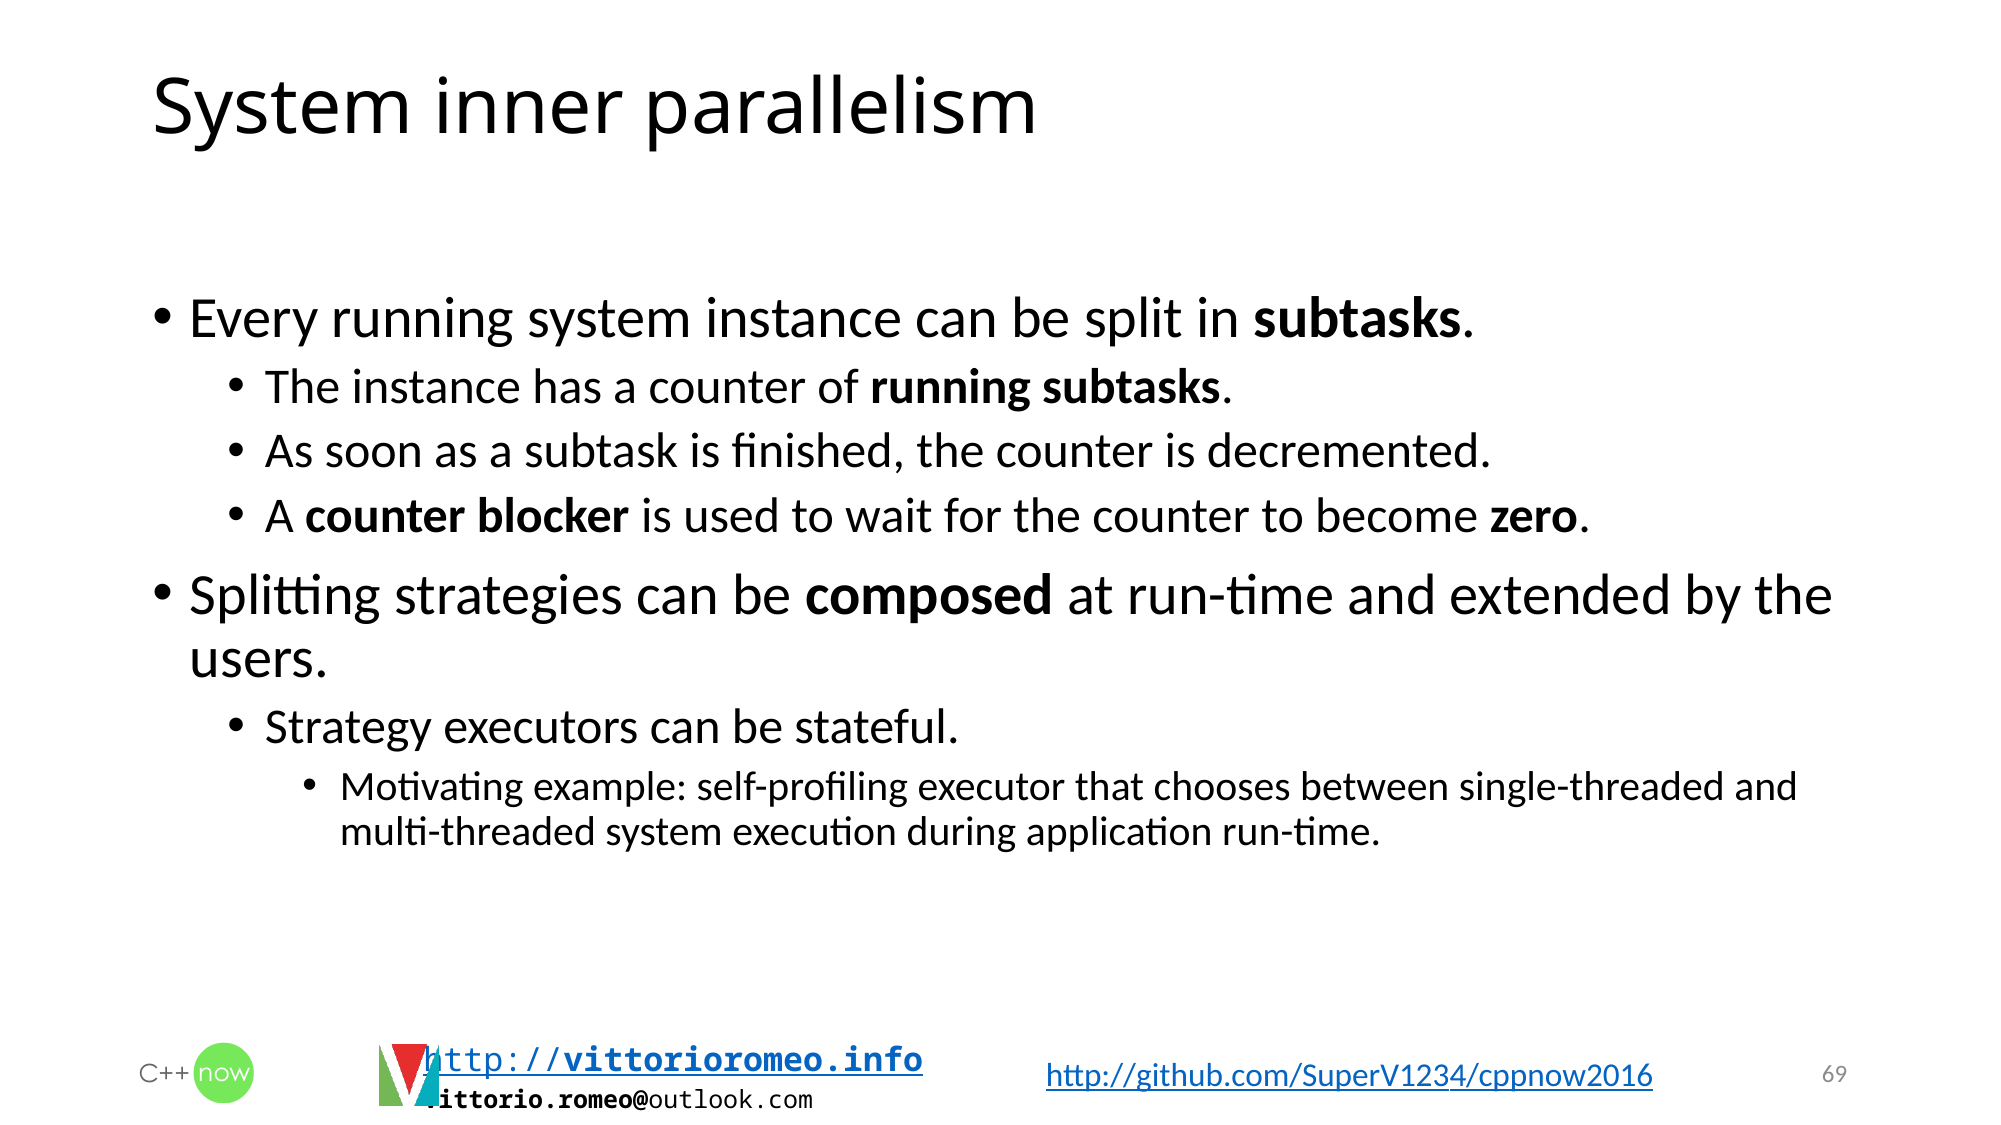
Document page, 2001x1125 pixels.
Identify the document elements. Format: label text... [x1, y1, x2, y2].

slide_number 69 [1793, 1042, 1863, 1103]
picture [379, 1044, 439, 1106]
title System inner parallelism [137, 59, 1863, 159]
picture [137, 1041, 256, 1103]
list Every running system instance can be split in subtasks. The instance has a counter of running subtasks. As soon as a subtask is finished, the counter is decremented. A counter blocker is used to wait for the counter to become zero. Splitting strategies can be composed at run-time and extended by the users. Strategy executors can be stateful. Motivating example: self-profiling executor that chooses between single-threaded and multi-threaded system execution during application run-time. [137, 279, 1863, 1014]
